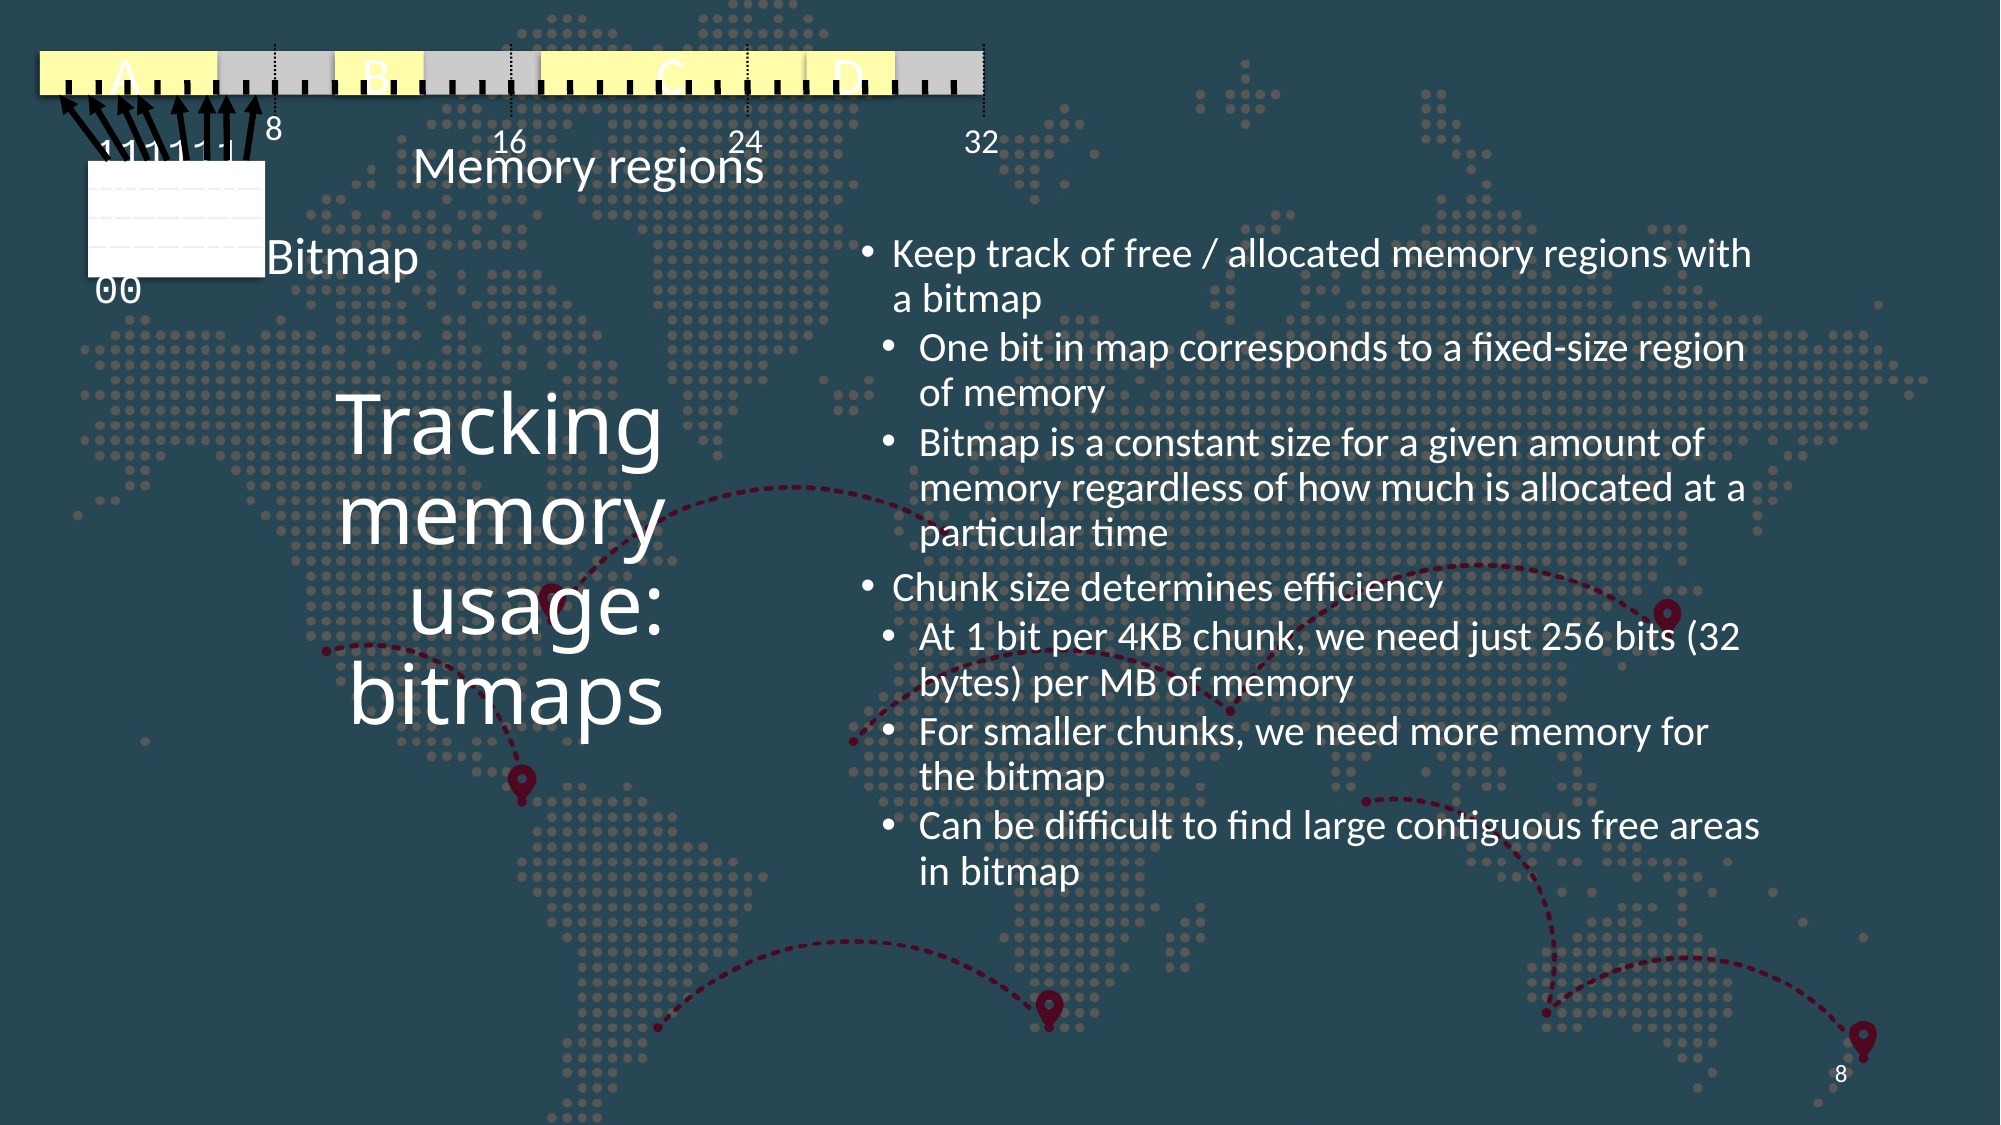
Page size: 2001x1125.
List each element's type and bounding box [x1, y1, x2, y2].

text_box [39, 44, 1001, 283]
picture [0, 0, 2000, 1125]
